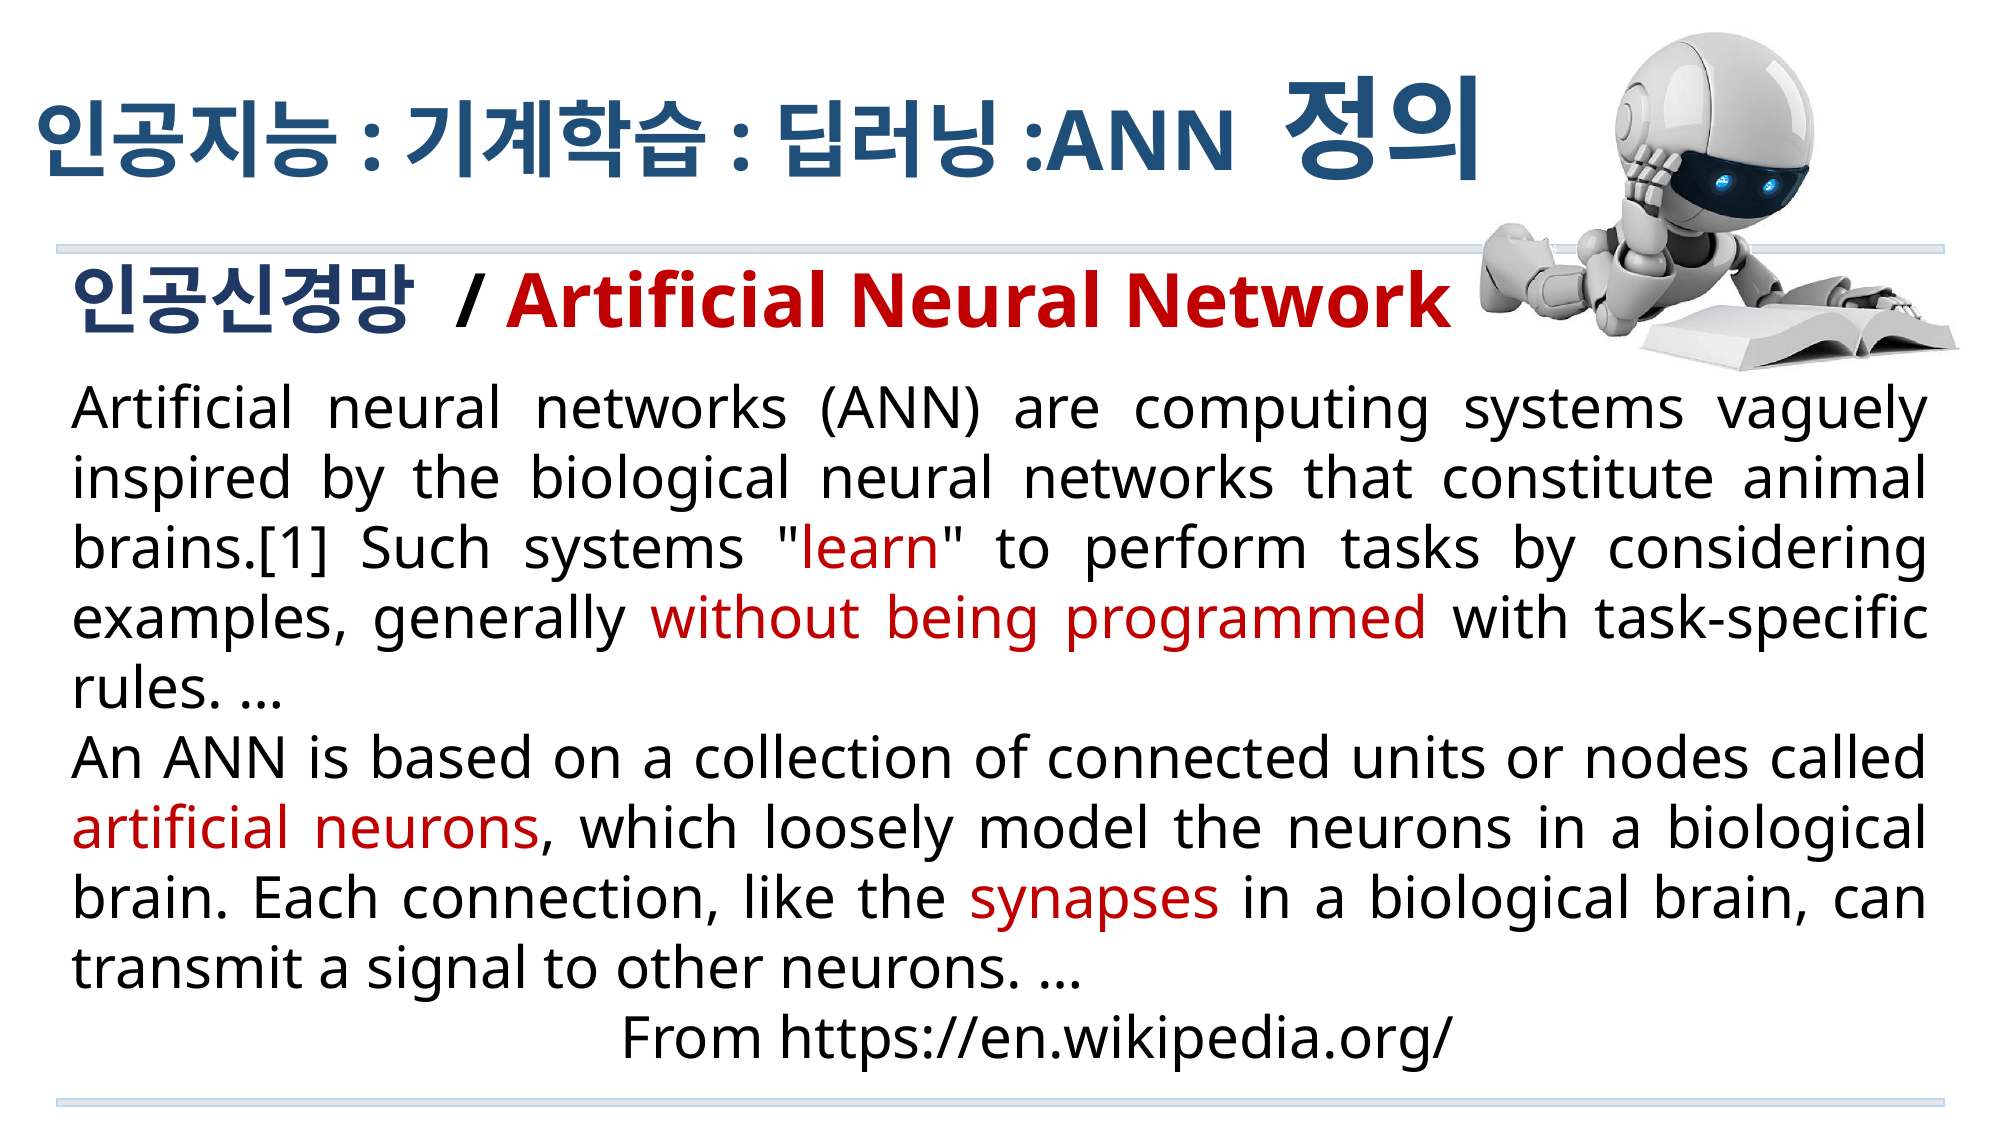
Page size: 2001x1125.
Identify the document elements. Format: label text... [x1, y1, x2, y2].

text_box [957, 789, 1520, 939]
text_box [56, 244, 1474, 254]
text_box 인공지능:기계학습:딥러닝:ANN 정의 [19, 50, 1474, 201]
picture [1474, 24, 1966, 380]
text_box [56, 1098, 1945, 1107]
text_box 인공신경망 / Artificial Neural Network Artificial neural networks (ANN) are computing systems vaguely inspired by the biological neural networks that constitute animal brains.[1] Such systems "learn" to perform tasks by considering examples, generally without being programmed with task-specific rules. … An ANN is based on a collection of connected units or nodes called artificial neurons, which loosely model the neurons in a biological brain. Each connection, like the synapses in a biological brain, can transmit a signal to other neurons. … From https://en.wikipedia.org/ [57, 254, 1944, 1078]
